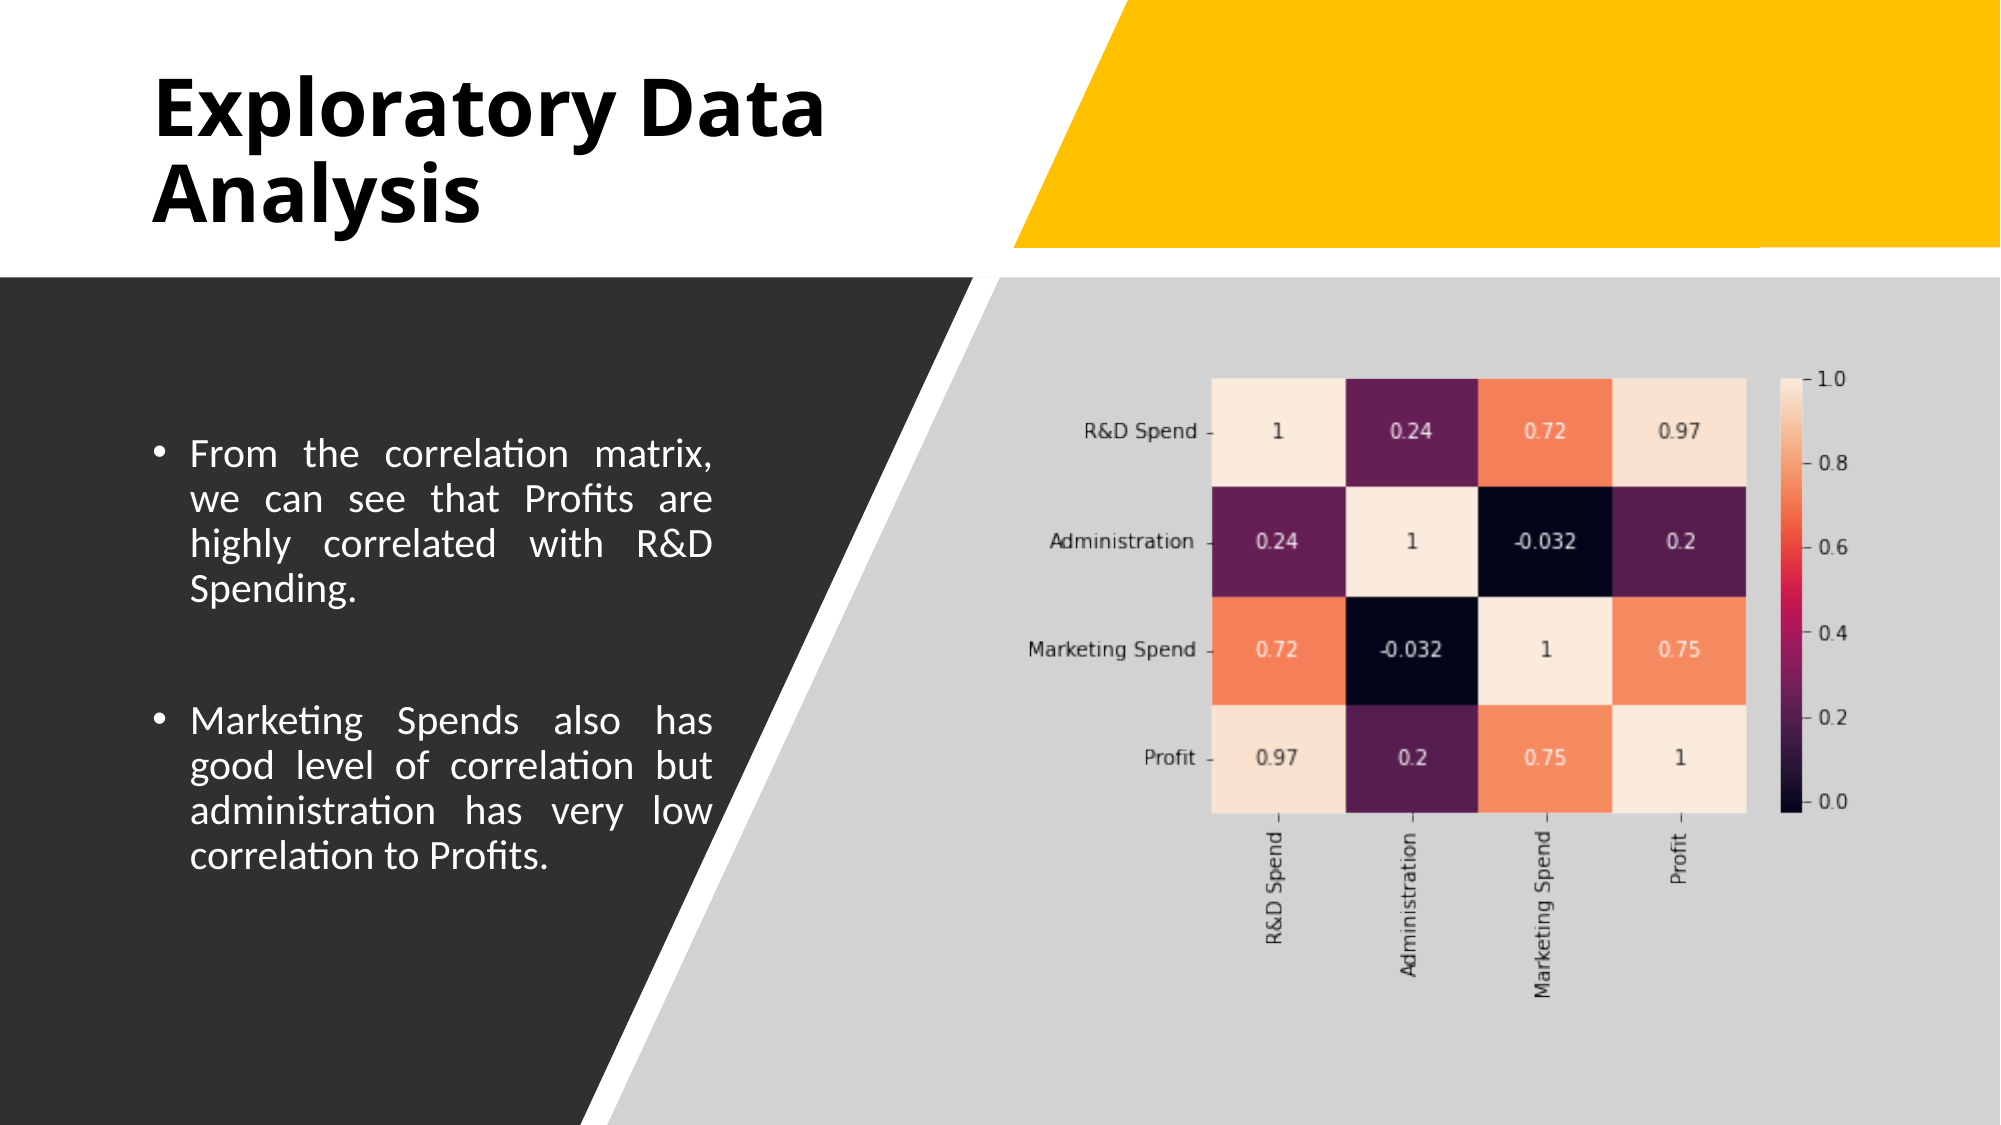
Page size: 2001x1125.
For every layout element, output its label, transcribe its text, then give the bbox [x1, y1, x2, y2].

picture [1014, 357, 1863, 1012]
list From the correlation matrix, we can see that Profits are highly correlated with R&D Spending. Marketing Spends also has good level of correlation but administration has very low correlation to Profits. [137, 356, 729, 954]
text_box [606, 276, 2000, 1125]
title Exploratory Data Analysis [137, 59, 1014, 248]
text_box [0, 276, 975, 1125]
text_box [1011, 0, 2000, 249]
